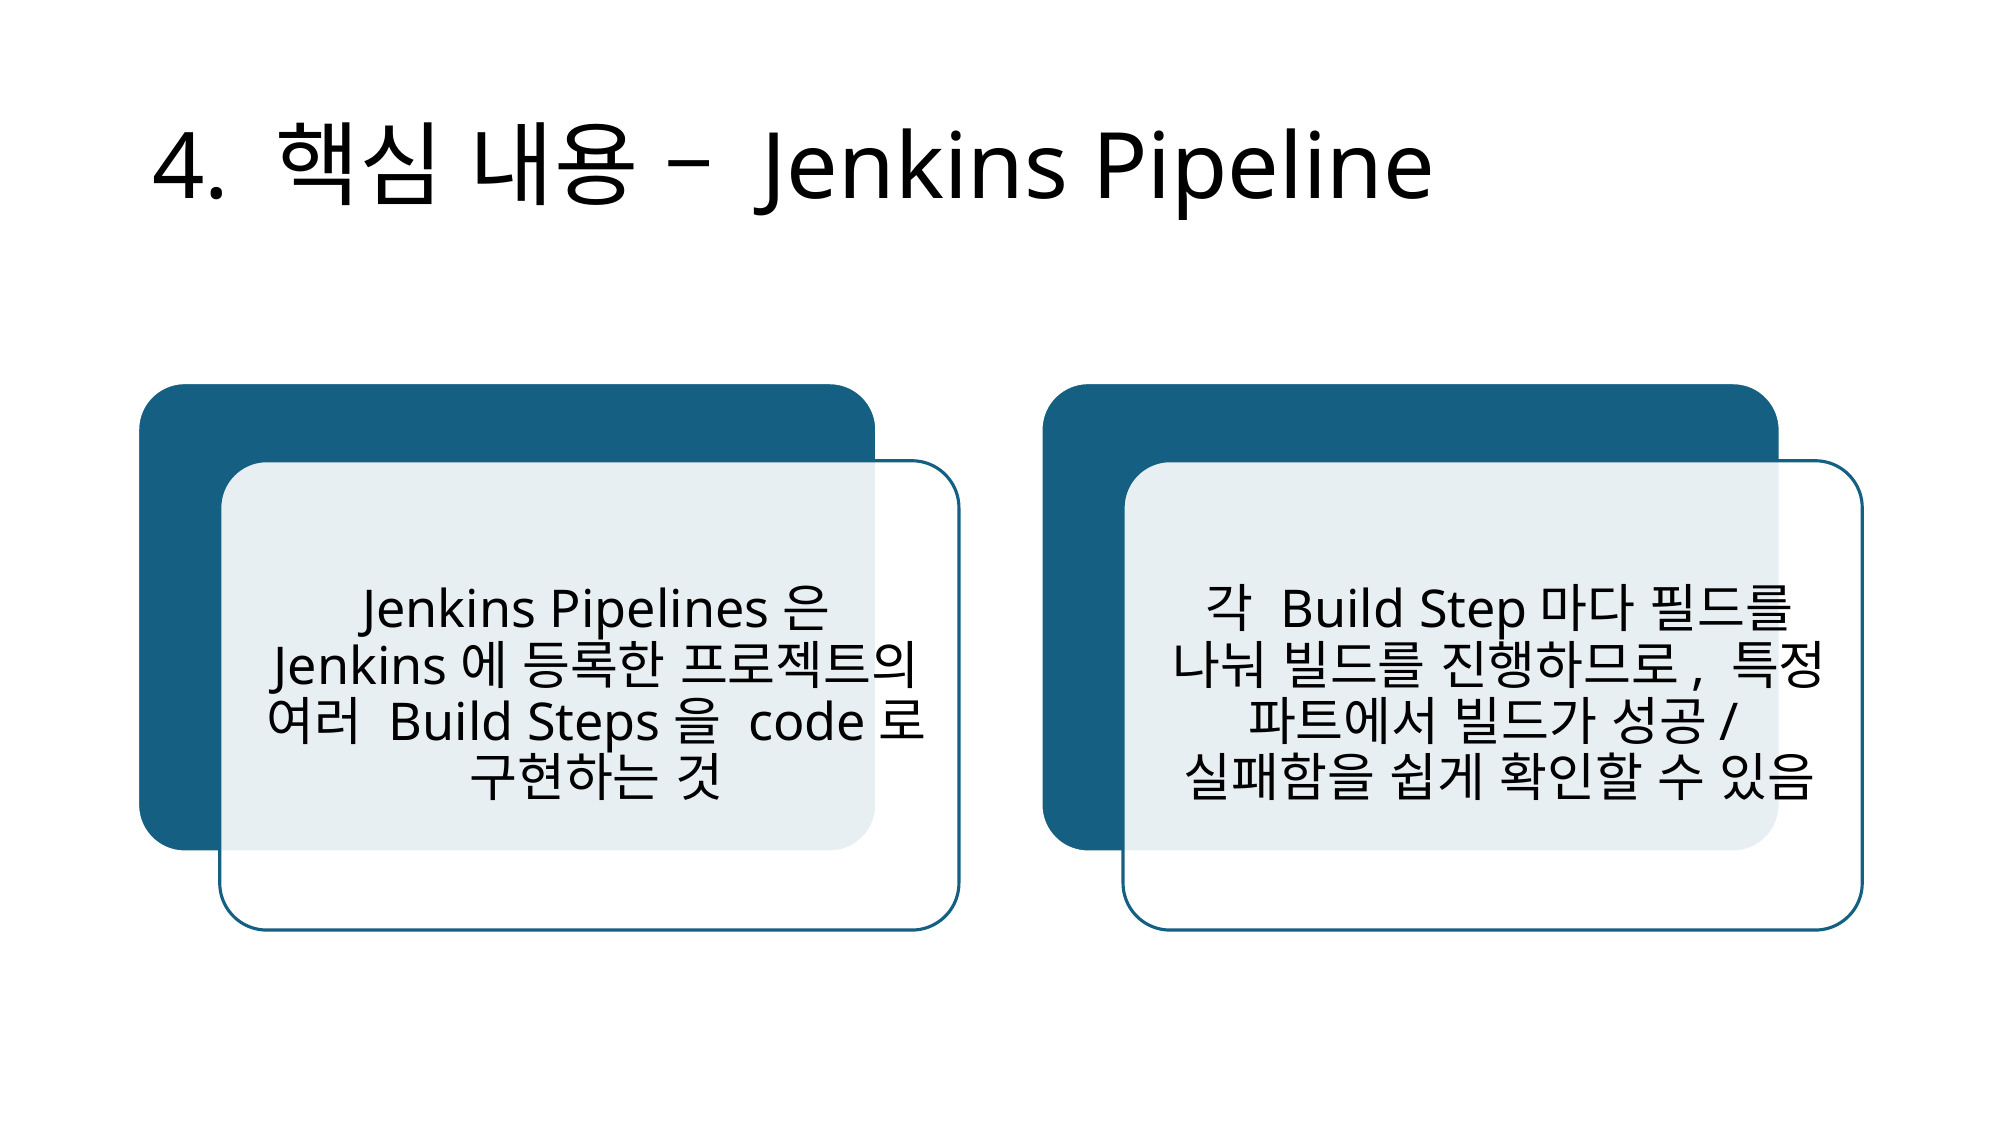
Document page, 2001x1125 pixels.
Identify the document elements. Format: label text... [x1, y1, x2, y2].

title 4. 핵심 내용 – Jenkins Pipeline [137, 59, 1863, 278]
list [136, 298, 1863, 1014]
